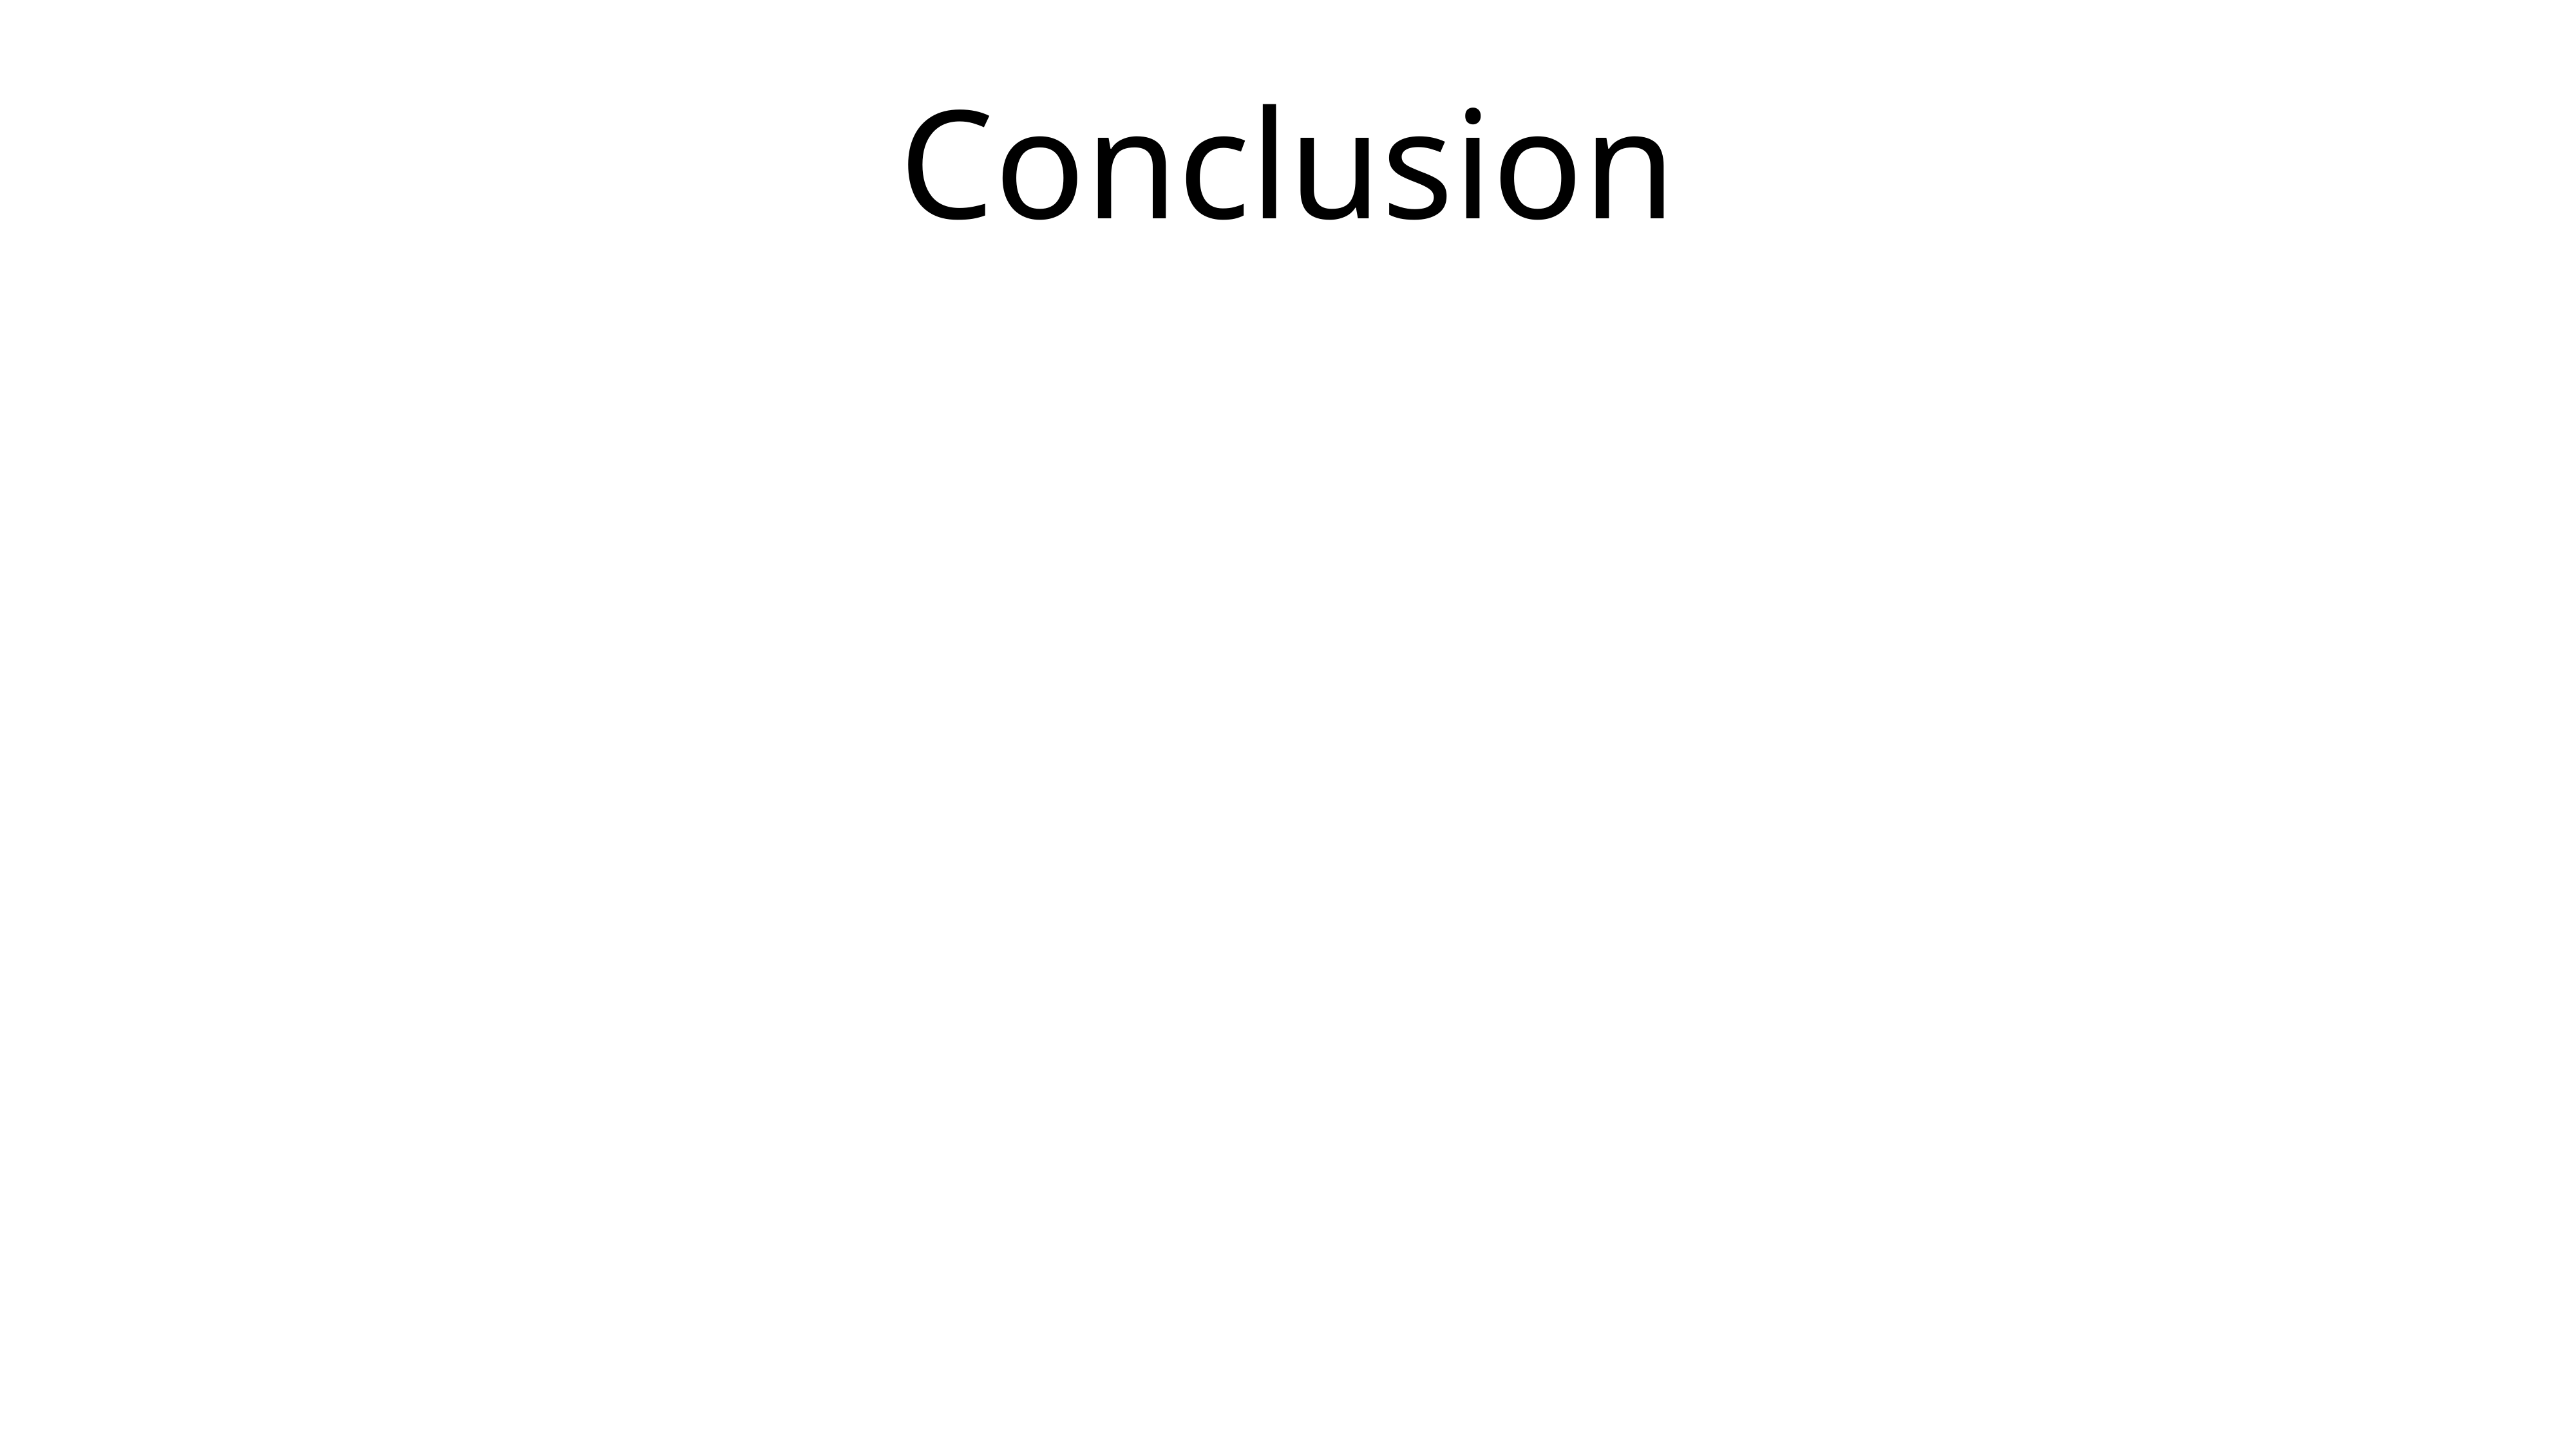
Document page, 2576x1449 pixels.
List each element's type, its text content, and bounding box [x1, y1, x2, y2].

title Conclusion [178, 37, 2398, 279]
